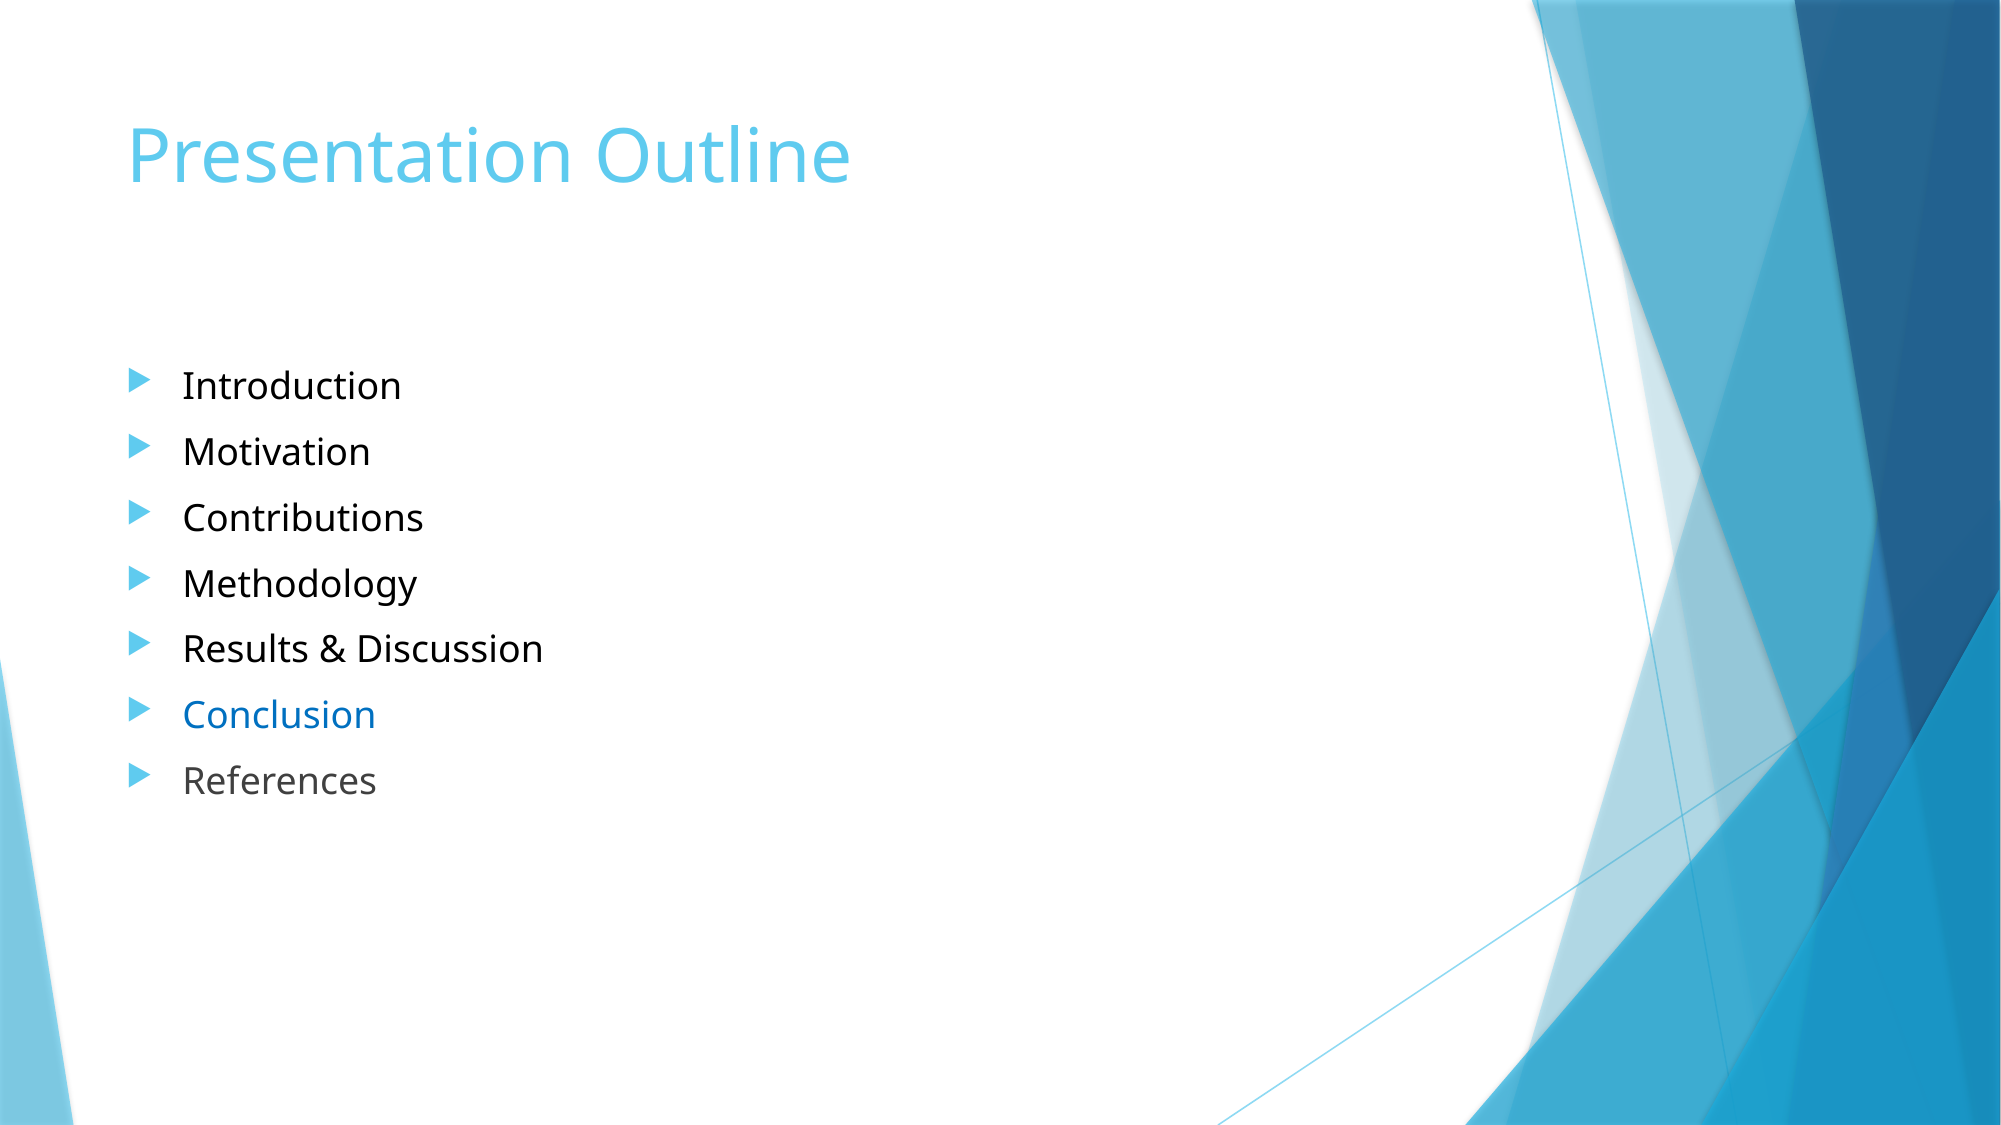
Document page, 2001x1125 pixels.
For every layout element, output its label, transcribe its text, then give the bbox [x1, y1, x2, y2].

list Introduction Motivation Contributions Methodology Results & Discussion Conclusion References [111, 354, 1522, 992]
title Presentation Outline [111, 99, 1522, 317]
